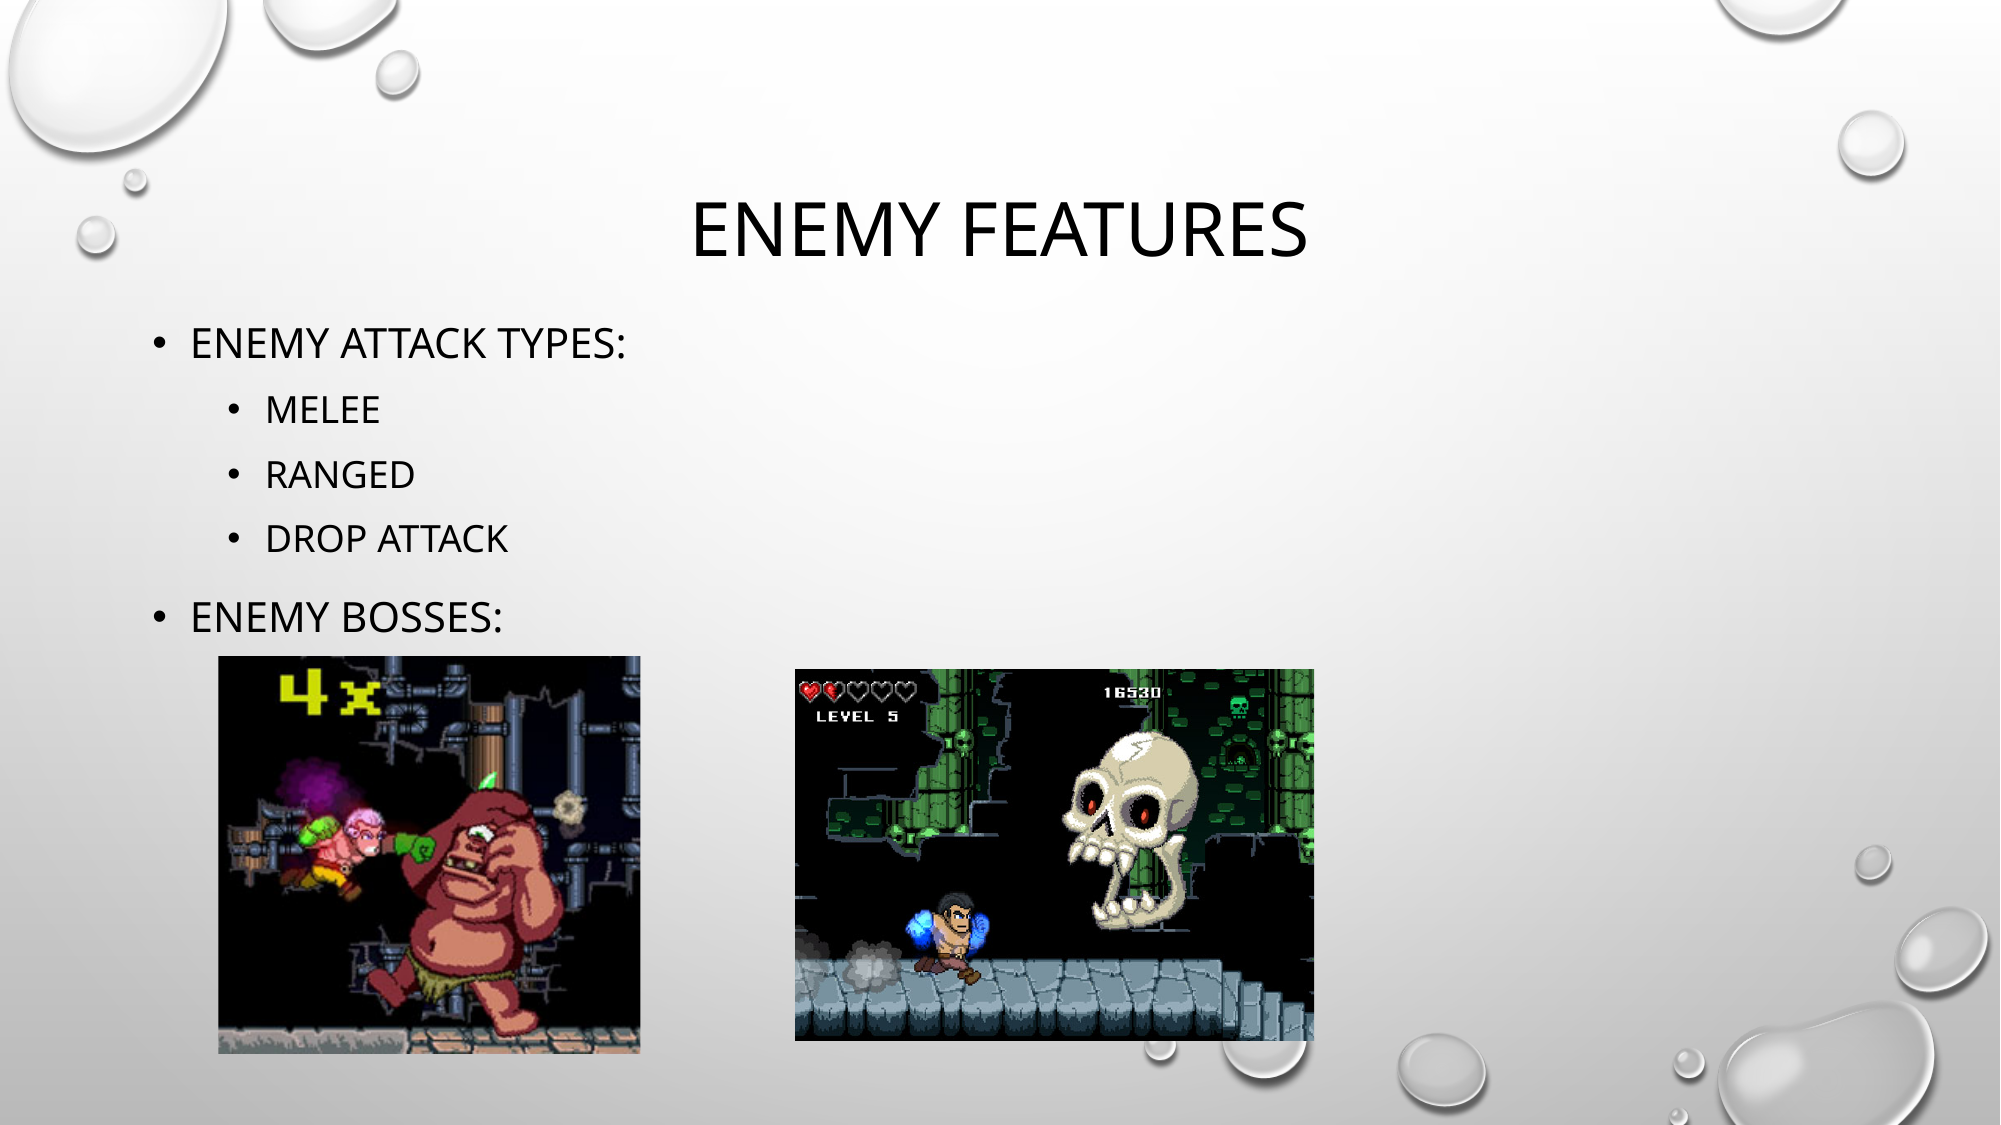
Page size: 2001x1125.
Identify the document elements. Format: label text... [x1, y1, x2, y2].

title Enemy Features [149, 101, 1851, 299]
list Enemy Attack types: Melee Ranged Drop Attack Enemy Bosses: [137, 299, 1863, 1014]
picture [0, 0, 2000, 1125]
